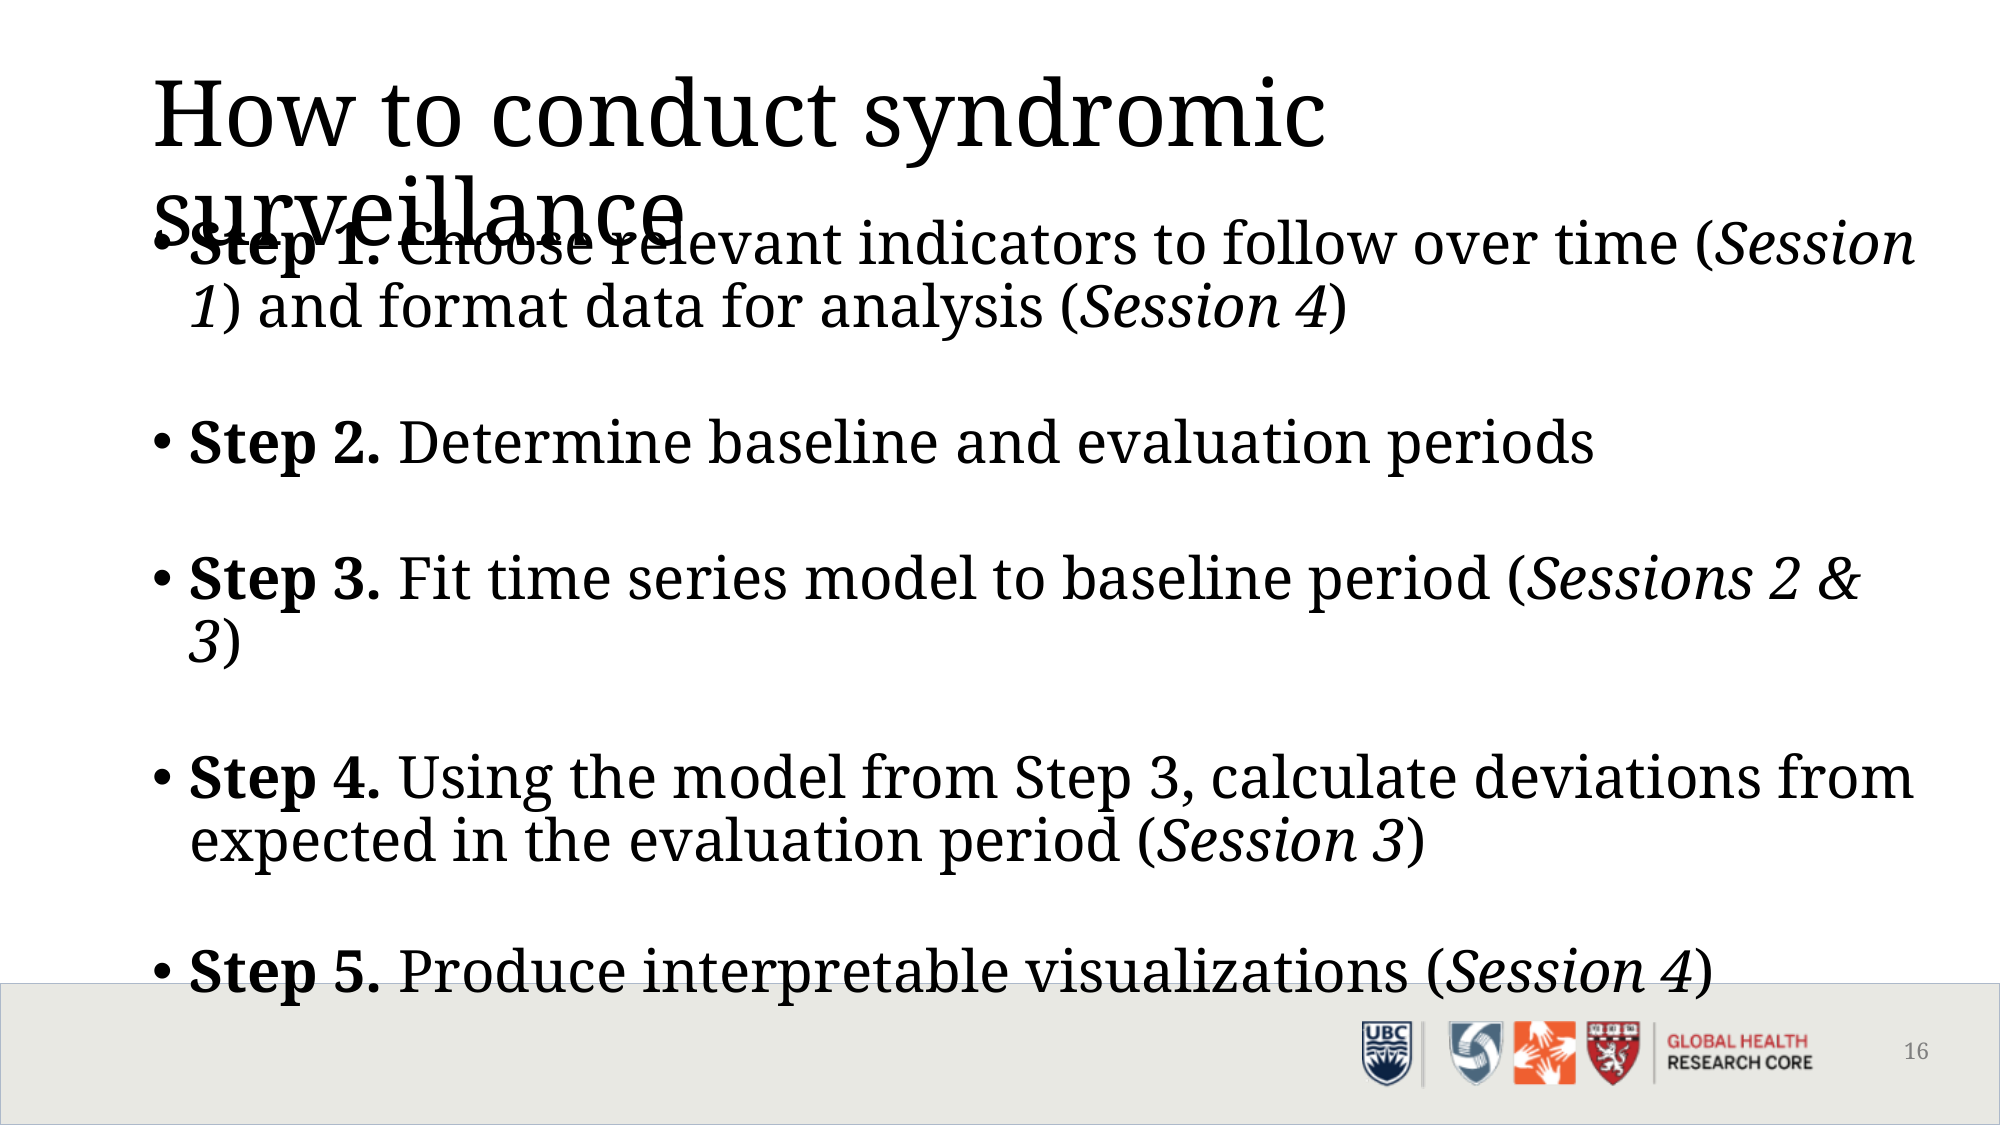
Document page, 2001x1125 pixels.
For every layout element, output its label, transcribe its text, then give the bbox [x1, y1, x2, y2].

text_box Step 1. Choose relevant indicators to follow over time (Session 1) and format data for analysis (Session 4) Step 2. Determine baseline and evaluation periods Step 3. Fit time series model to baseline period (Sessions 2 & 3) Step 4. Using the model from Step 3, calculate deviations from expected in the evaluation period (Session 3) Step 5. Produce interpretable visualizations (Session 4) [137, 206, 1934, 919]
text_box How to conduct syndromic surveillance [137, 59, 1863, 206]
picture [1362, 1021, 1859, 1114]
